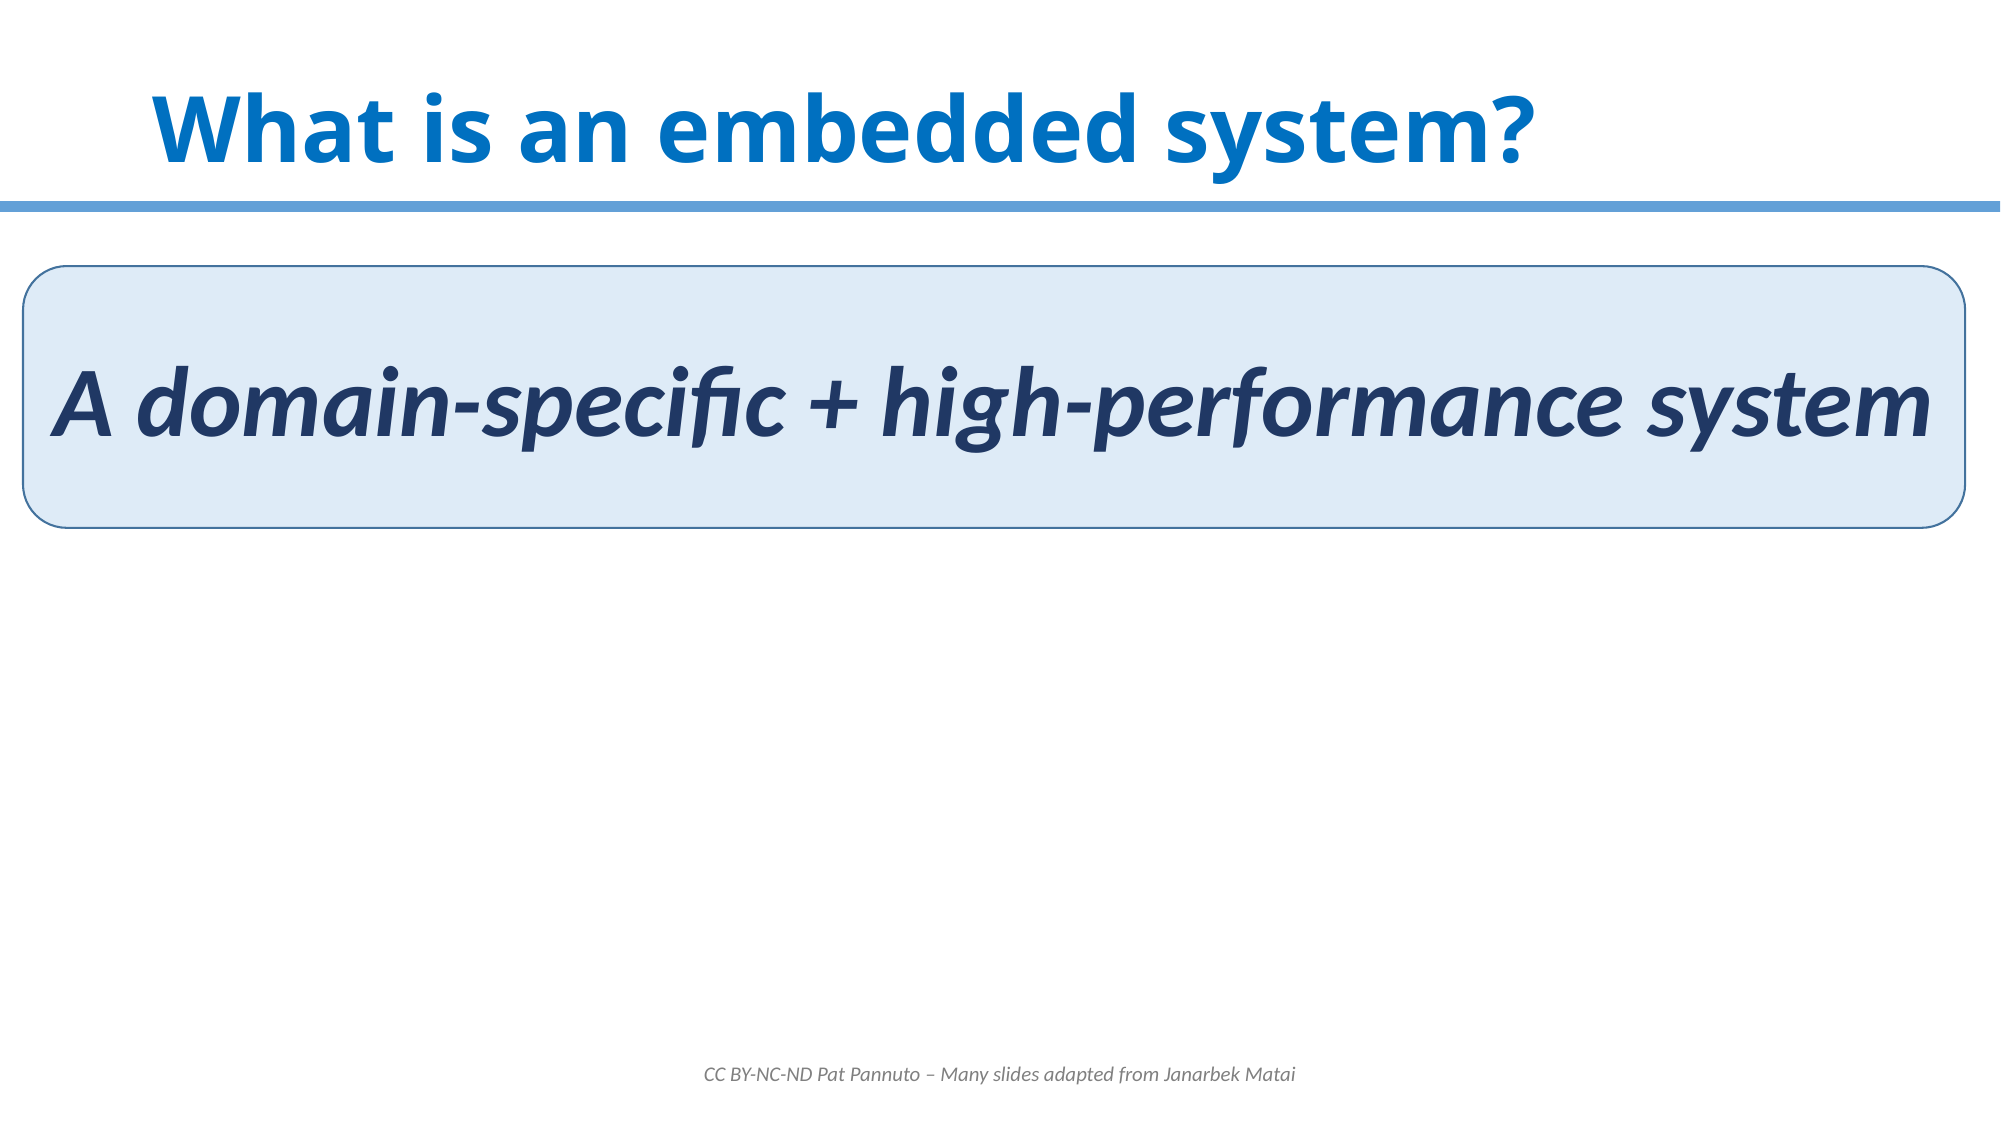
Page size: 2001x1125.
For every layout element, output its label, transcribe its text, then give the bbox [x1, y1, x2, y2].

footer CC BY-NC-ND Pat Pannuto – Many slides adapted from Janarbek Matai [662, 1042, 1338, 1103]
text_box A domain-specific + high-performance system [21, 265, 1967, 529]
title What is an embedded system? [137, 59, 1863, 207]
